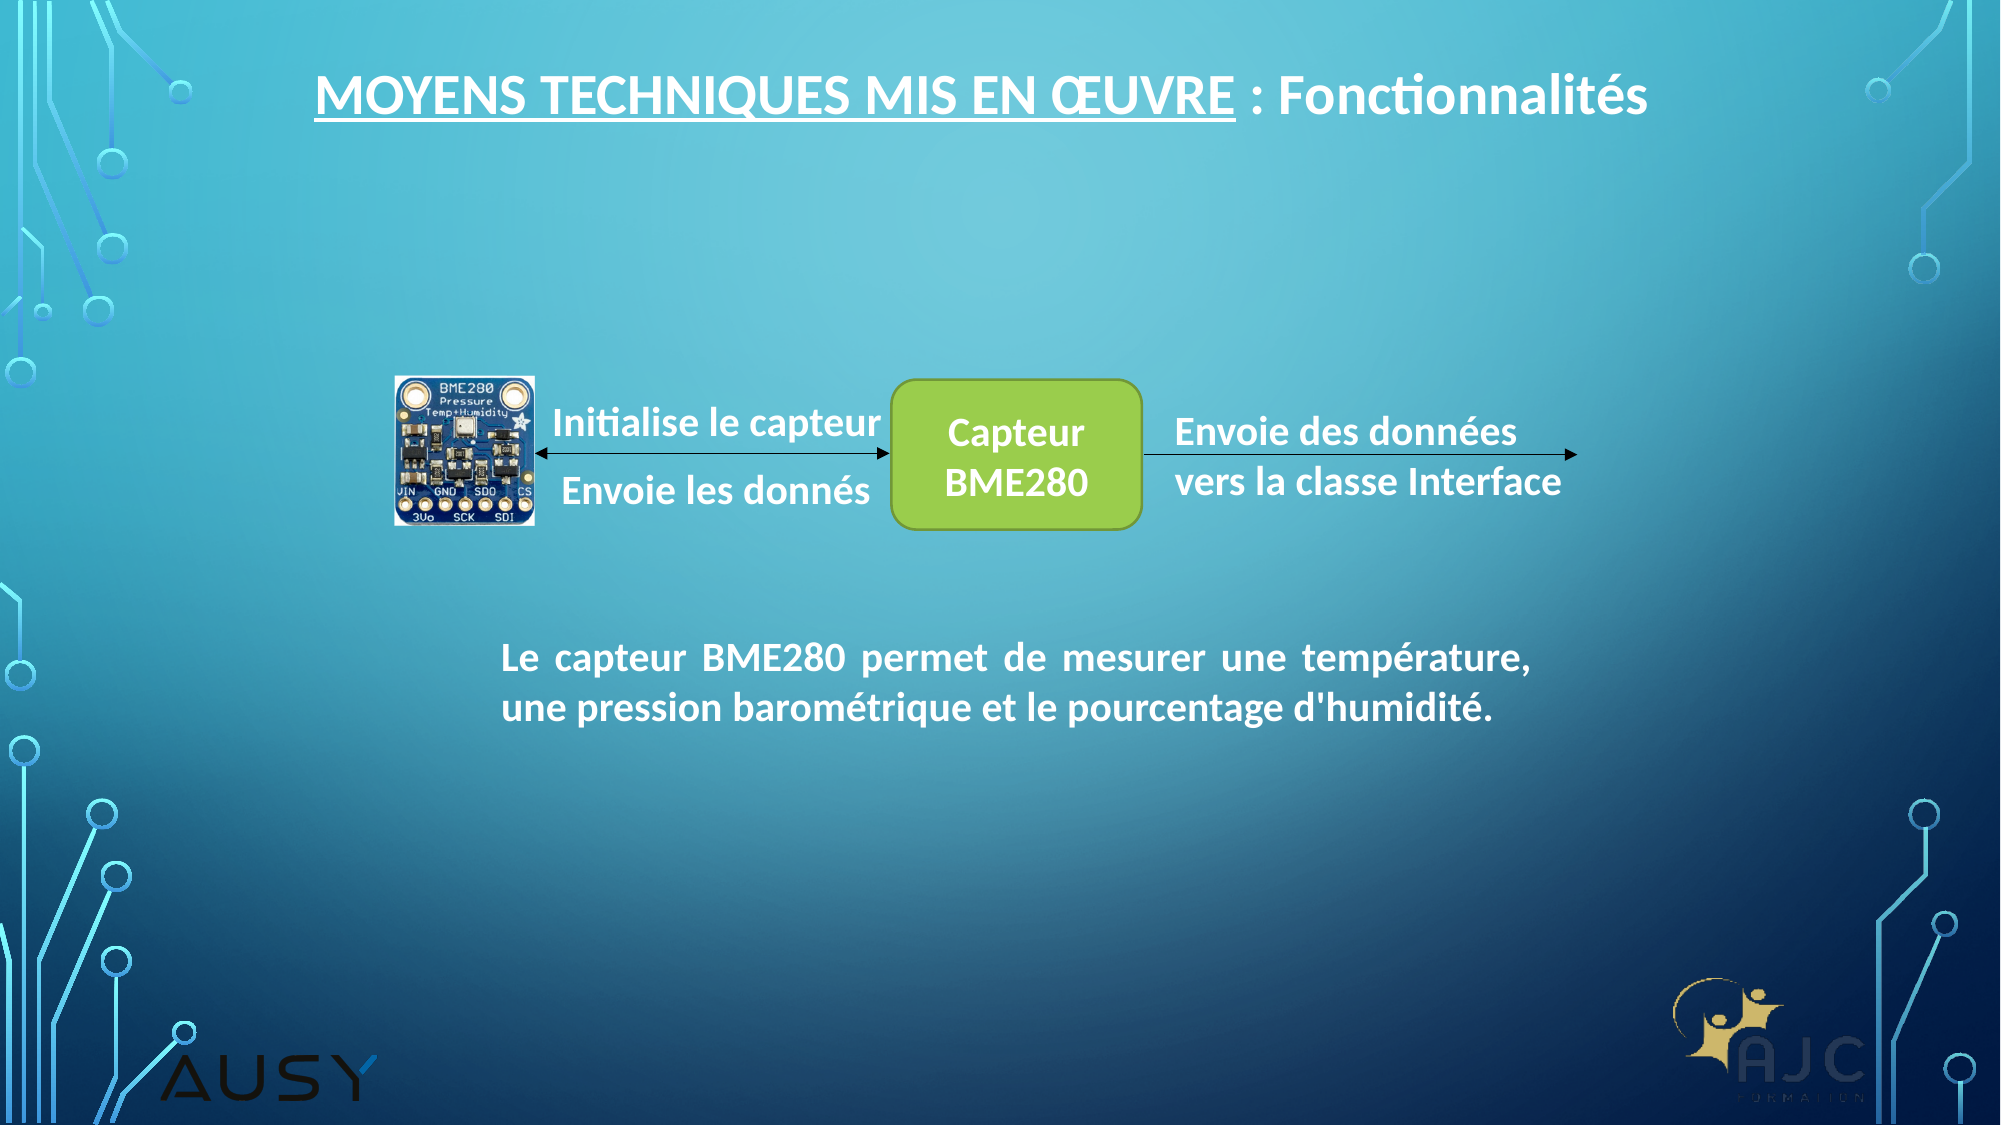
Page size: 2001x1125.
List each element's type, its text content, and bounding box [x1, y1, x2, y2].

text_box MOYENS TECHNIQUES MIS EN ŒUVRE : Fonctionnalités [272, 48, 1691, 134]
picture [1672, 977, 1865, 1102]
text_box Envoie les donnés [546, 455, 895, 521]
picture [159, 1054, 380, 1102]
text_box Envoie des données vers la classe Interface [1159, 396, 1601, 511]
text_box Capteur BME280 [890, 378, 1144, 531]
text_box Le capteur BME280 permet de mesurer une température, une pression barométrique et le pourcentage d'humidité. [486, 622, 1547, 738]
text_box Initialise le capteur [537, 386, 896, 452]
picture [393, 374, 536, 526]
